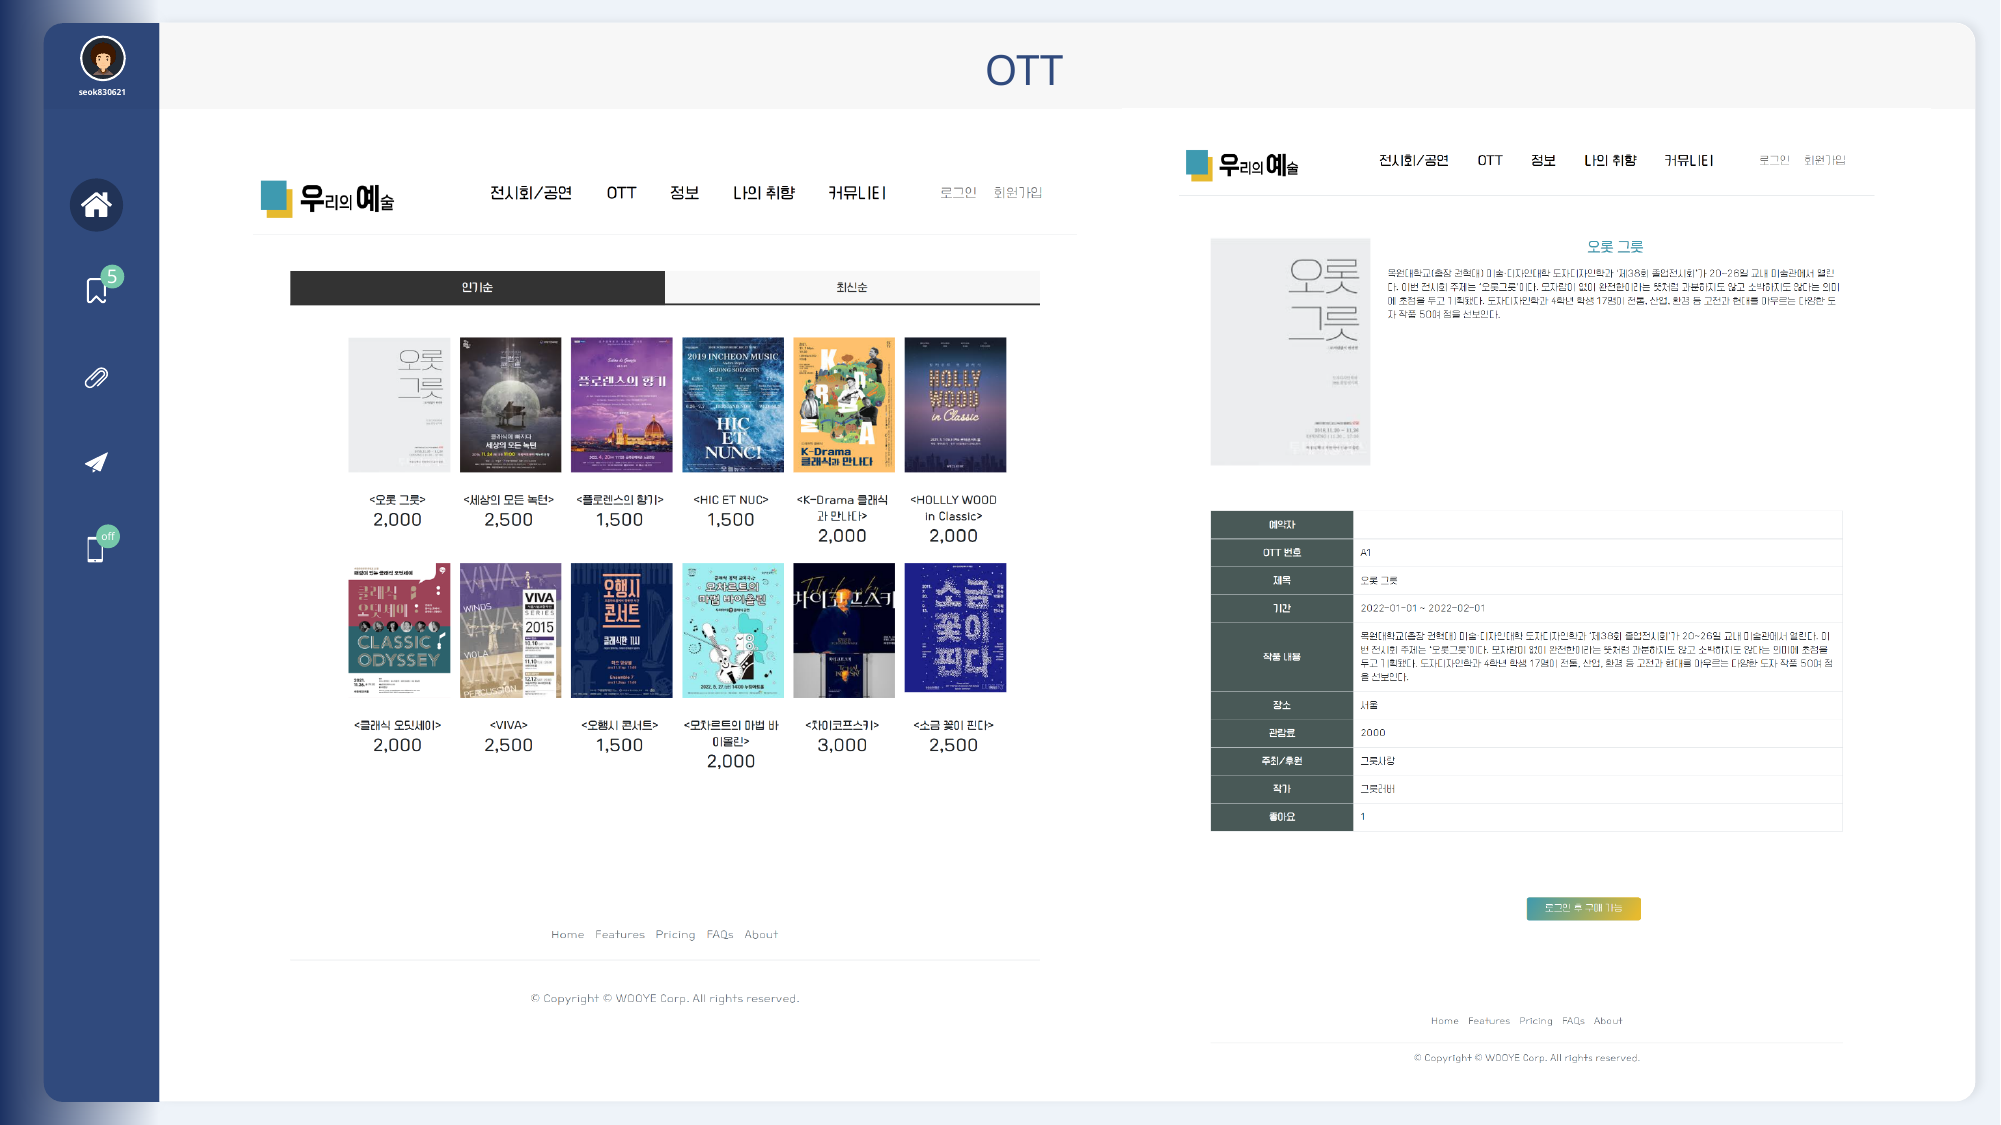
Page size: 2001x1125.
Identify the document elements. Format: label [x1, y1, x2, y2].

text_box [43, 22, 1976, 1102]
picture [185, 108, 1931, 1097]
